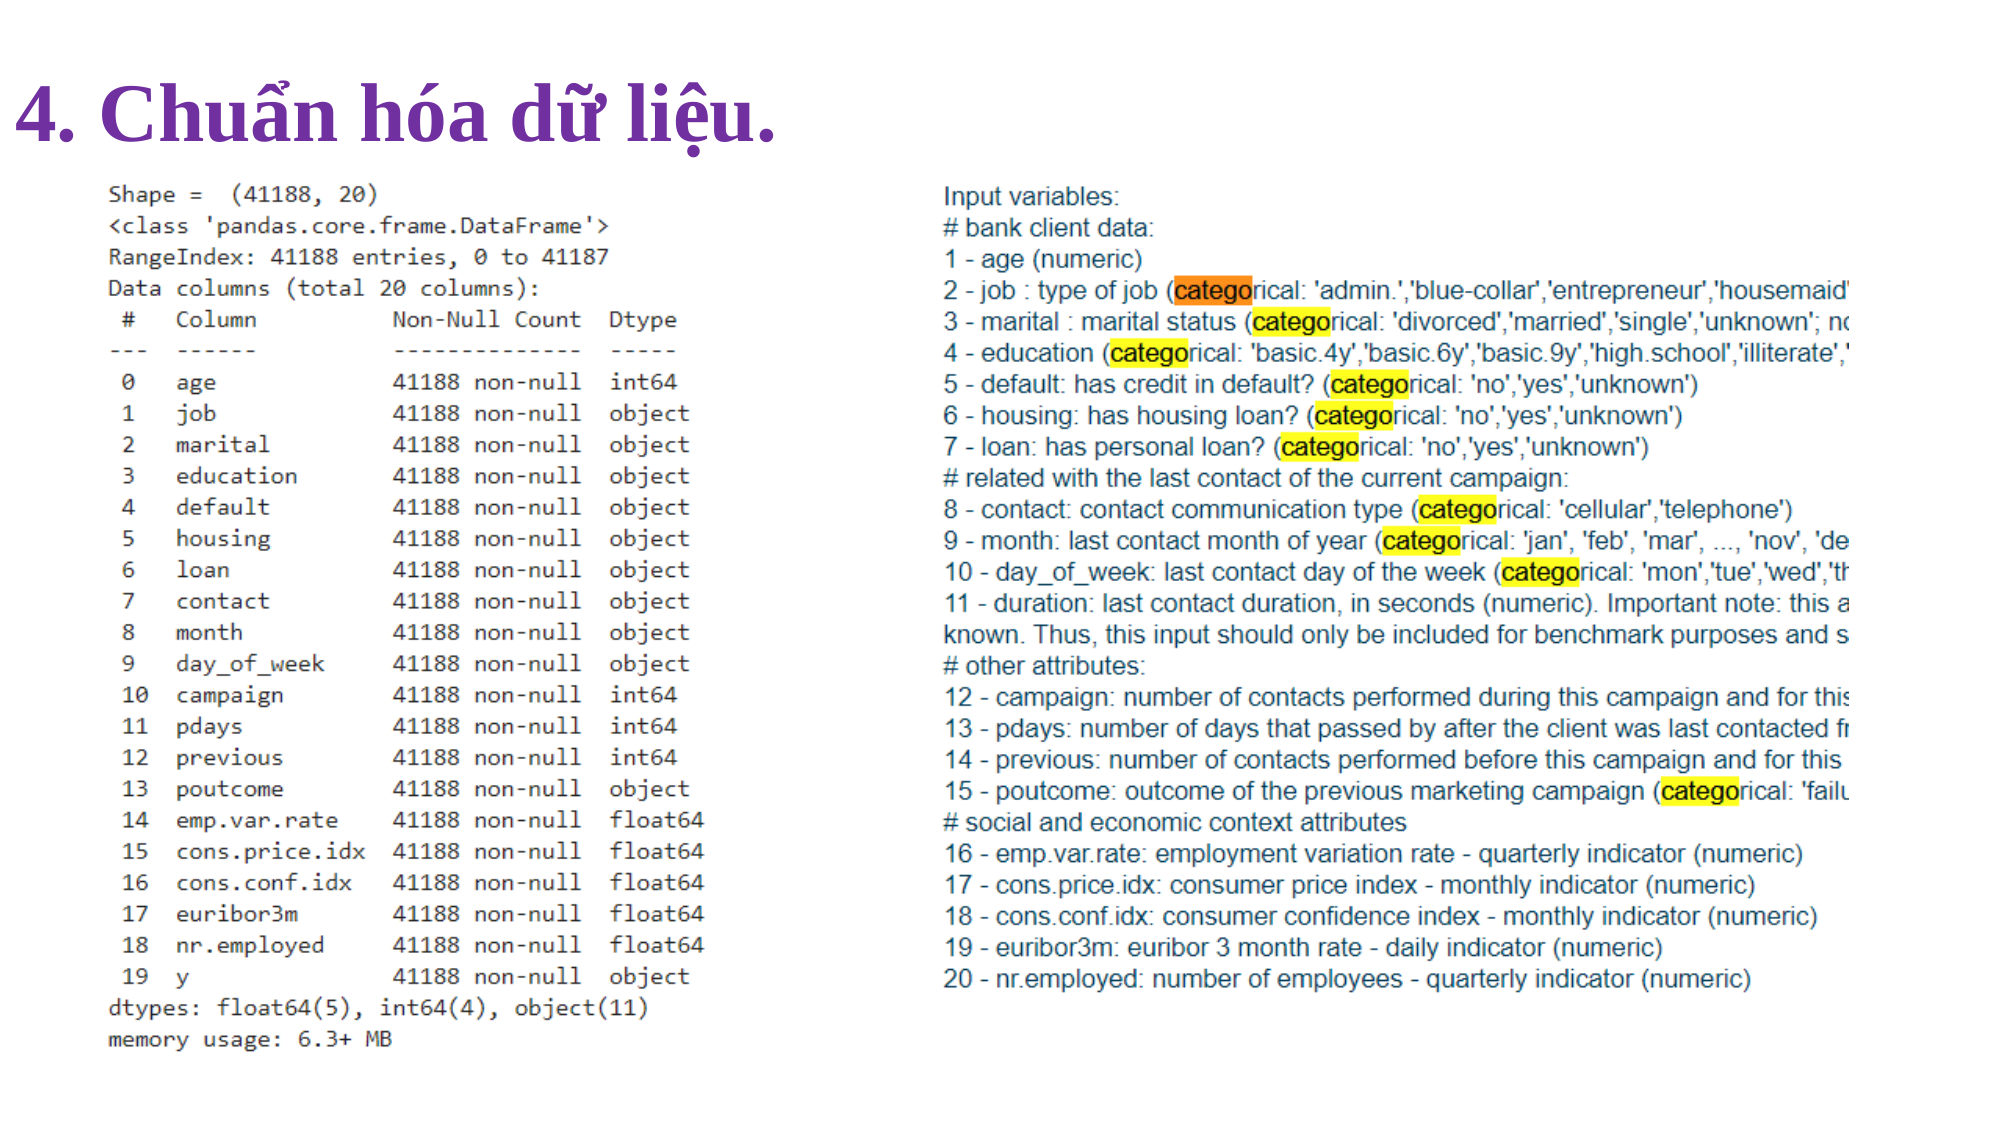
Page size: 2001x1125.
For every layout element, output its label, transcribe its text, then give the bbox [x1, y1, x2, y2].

title 4. Chuẩn hóa dữ liệu. [0, 0, 1642, 230]
picture [90, 182, 730, 1064]
picture [935, 182, 1849, 1005]
